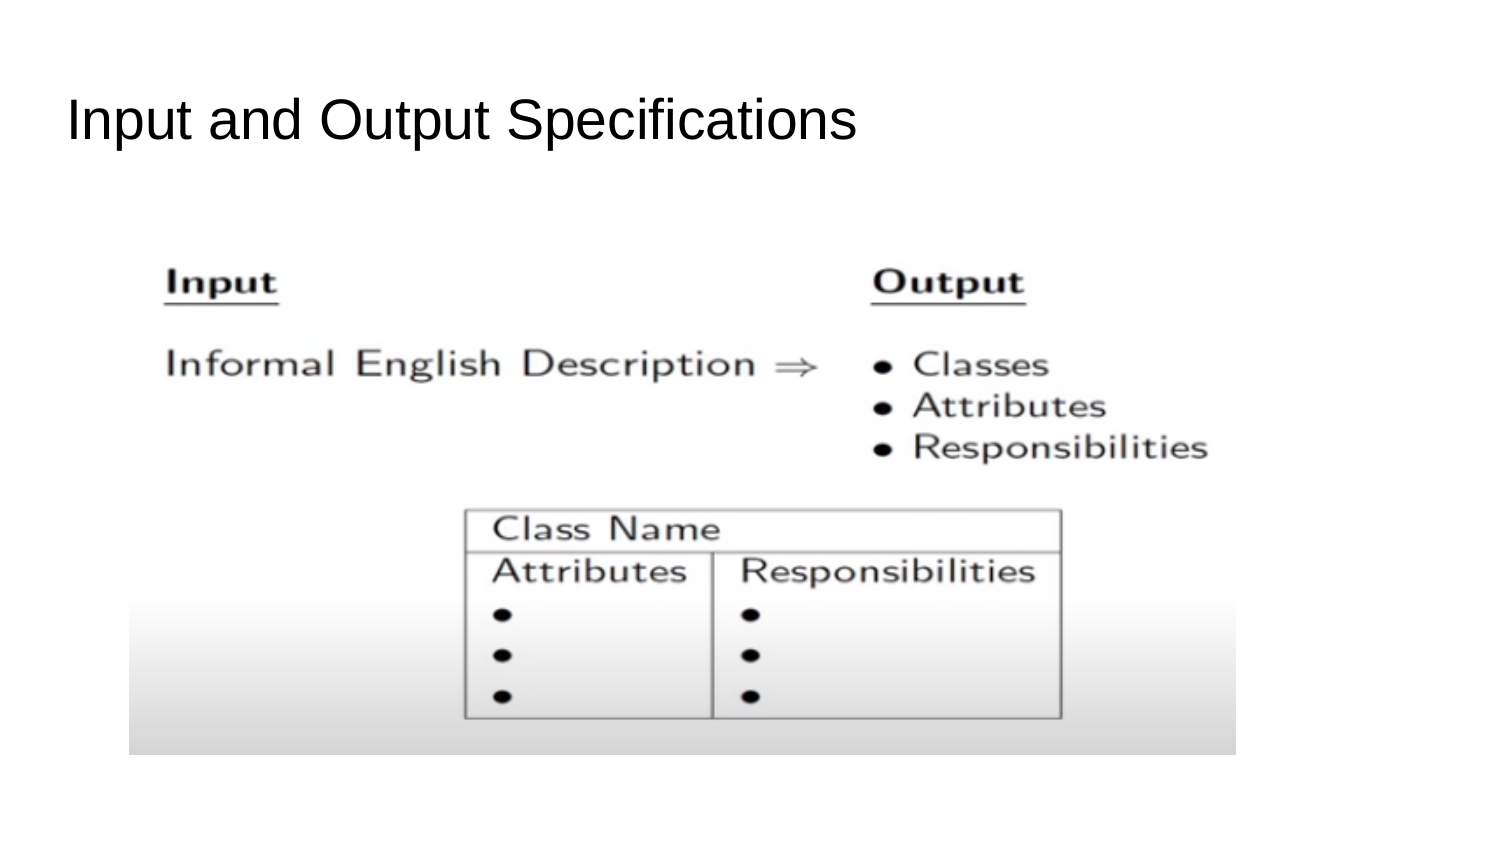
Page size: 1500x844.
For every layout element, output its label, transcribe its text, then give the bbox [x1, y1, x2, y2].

title Input and Output Specifications [51, 72, 1449, 167]
picture [128, 247, 1236, 755]
